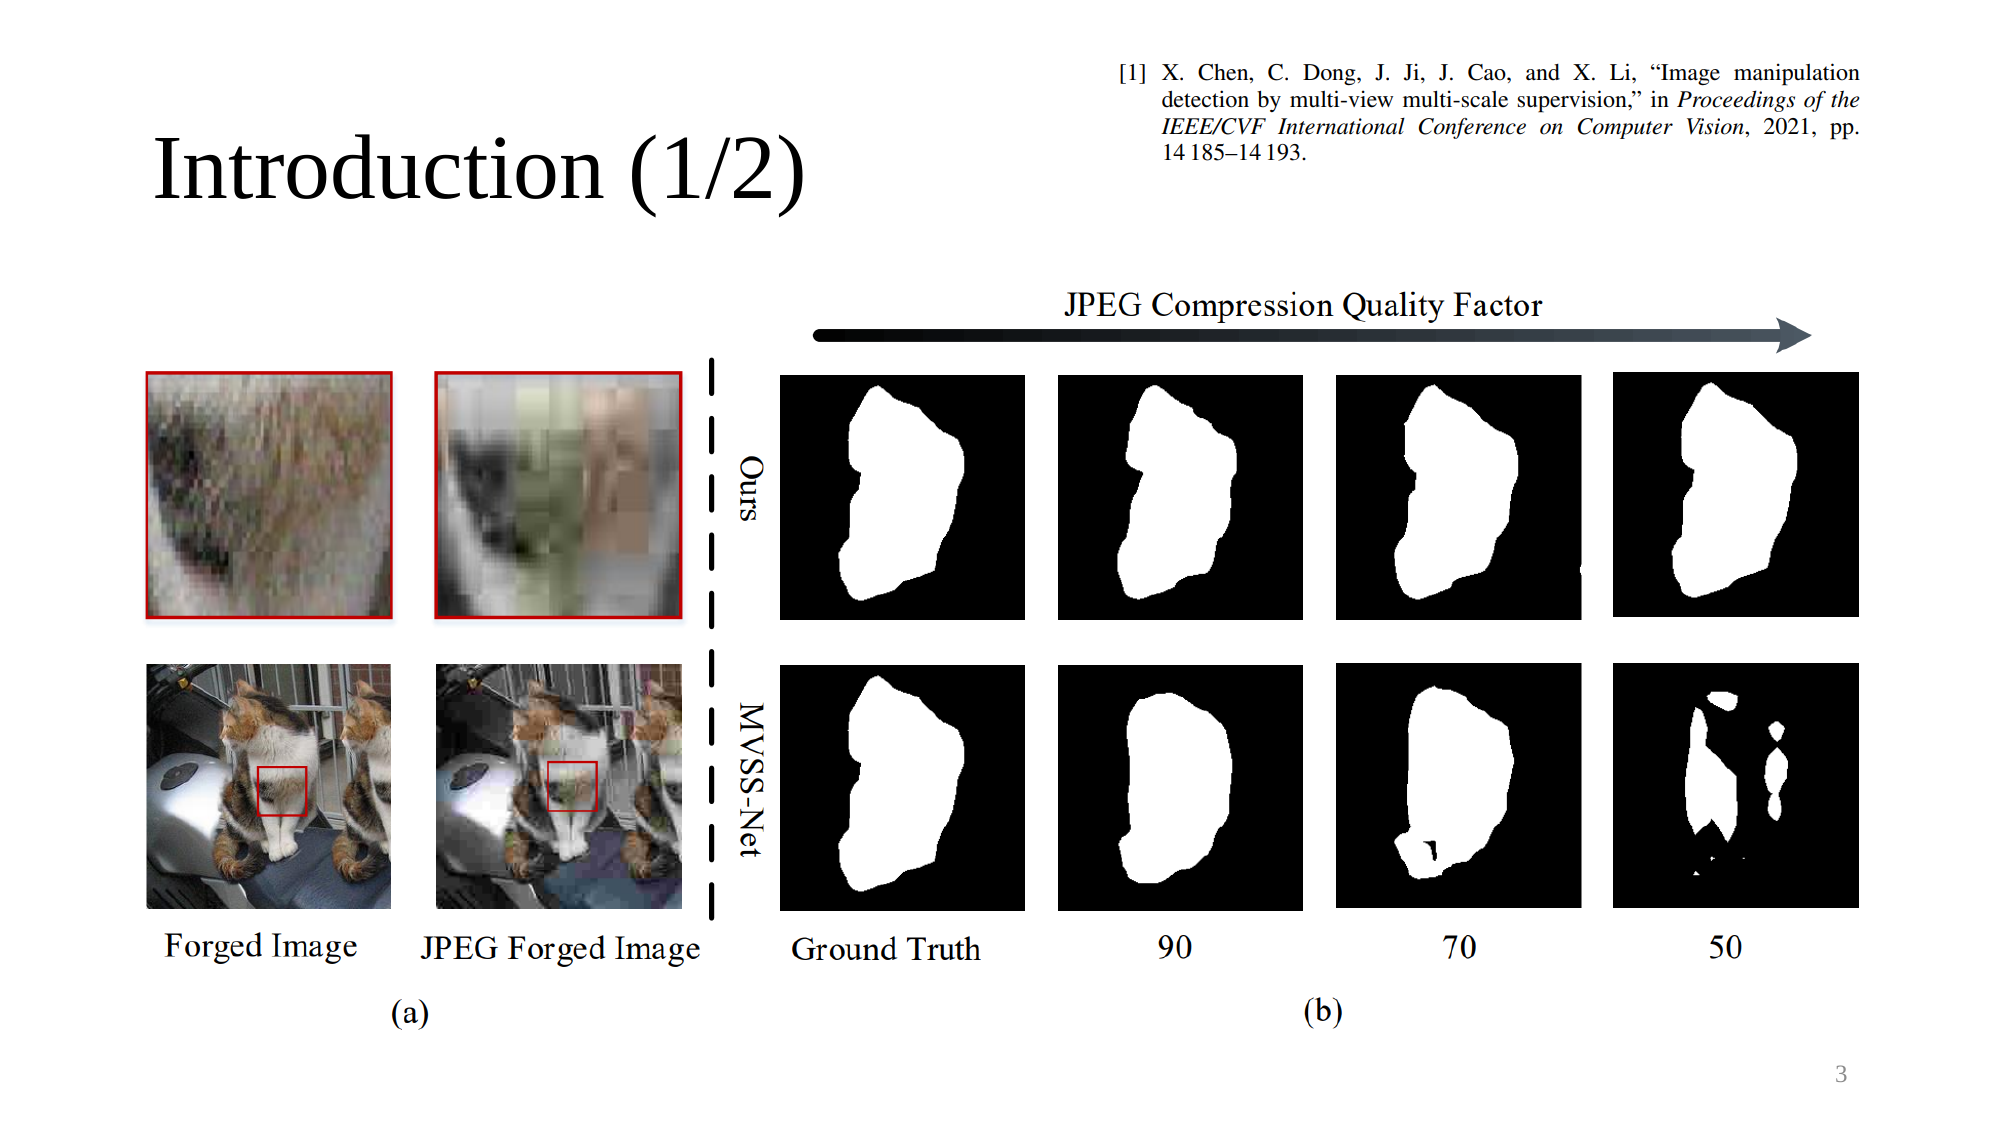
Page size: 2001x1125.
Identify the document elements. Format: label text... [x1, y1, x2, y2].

slide_number 3 [1412, 1043, 1863, 1103]
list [132, 277, 1868, 1043]
picture [1116, 59, 1868, 169]
title Introduction (1/2) [137, 59, 1863, 277]
